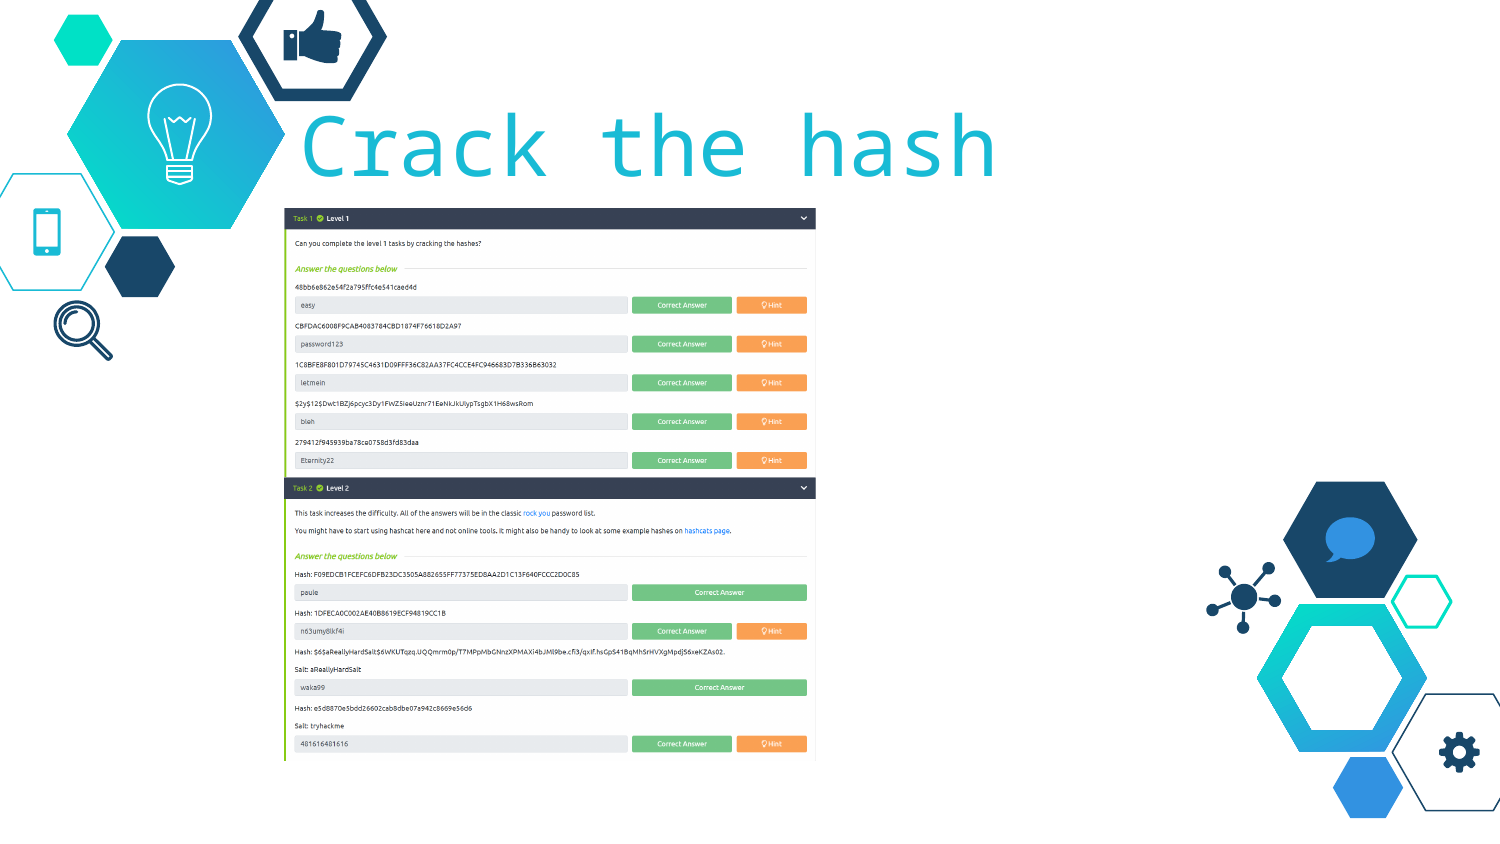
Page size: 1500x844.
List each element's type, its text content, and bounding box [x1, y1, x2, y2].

picture [283, 208, 816, 762]
title Crack the hash [284, 102, 1216, 209]
